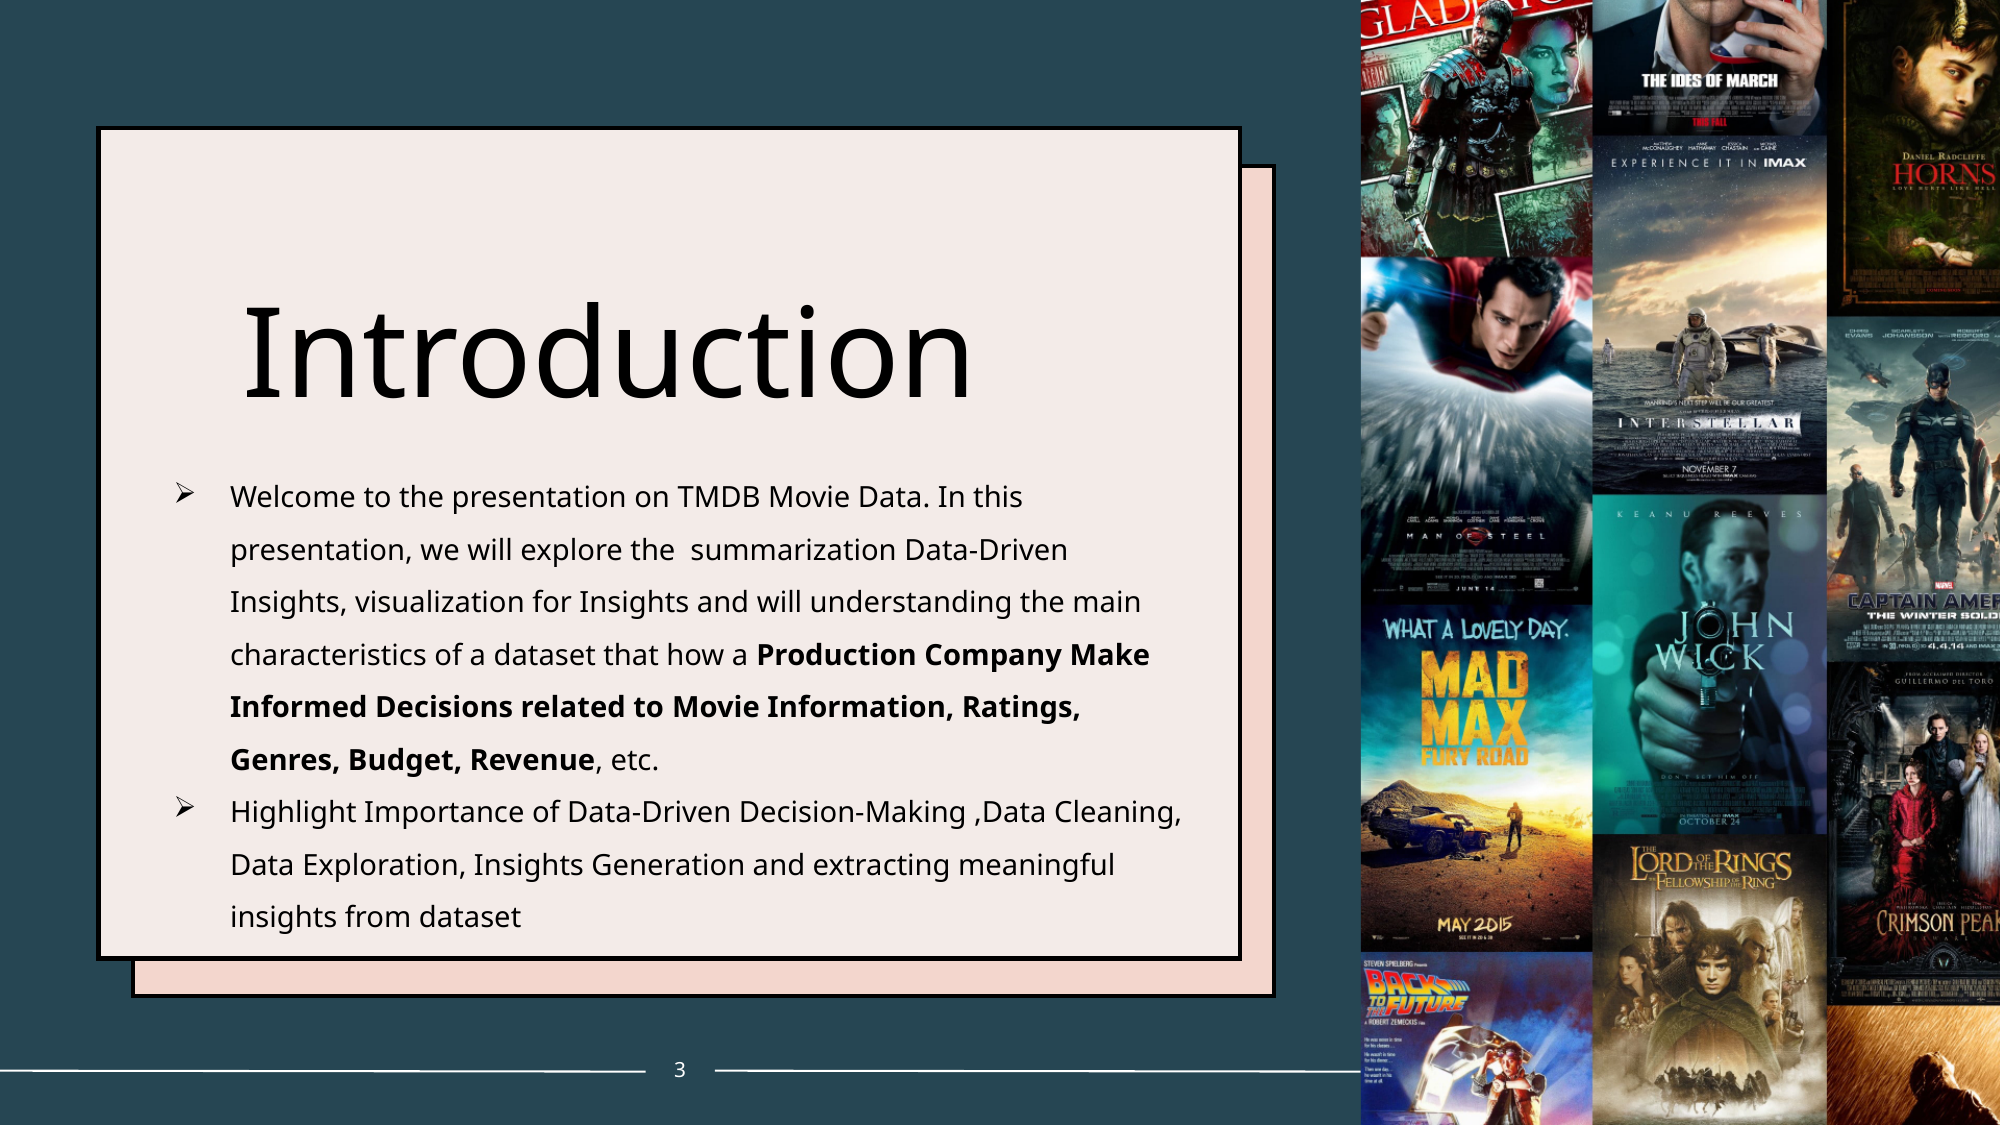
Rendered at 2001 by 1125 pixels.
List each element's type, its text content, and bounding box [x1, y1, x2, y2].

slide_number 3 [650, 1050, 710, 1091]
picture [1360, 673, 1366, 686]
title Introduction [228, 281, 1055, 453]
picture [1360, 0, 2000, 1125]
list Welcome to the presentation on TMDB Movie Data. In this presentation, we will explore the summarization Data-Driven Insights, visualization for Insights and will understanding the main characteristics of a dataset that how a Production Company Make Informed Decisions related to Movie Information, Ratings, Genres, Budget, Revenue, etc. Highlight Importance of Data-Driven Decision-Making ,Data Cleaning, Data Exploration, Insights Generation and extracting meaningful insights from dataset [158, 453, 1202, 889]
